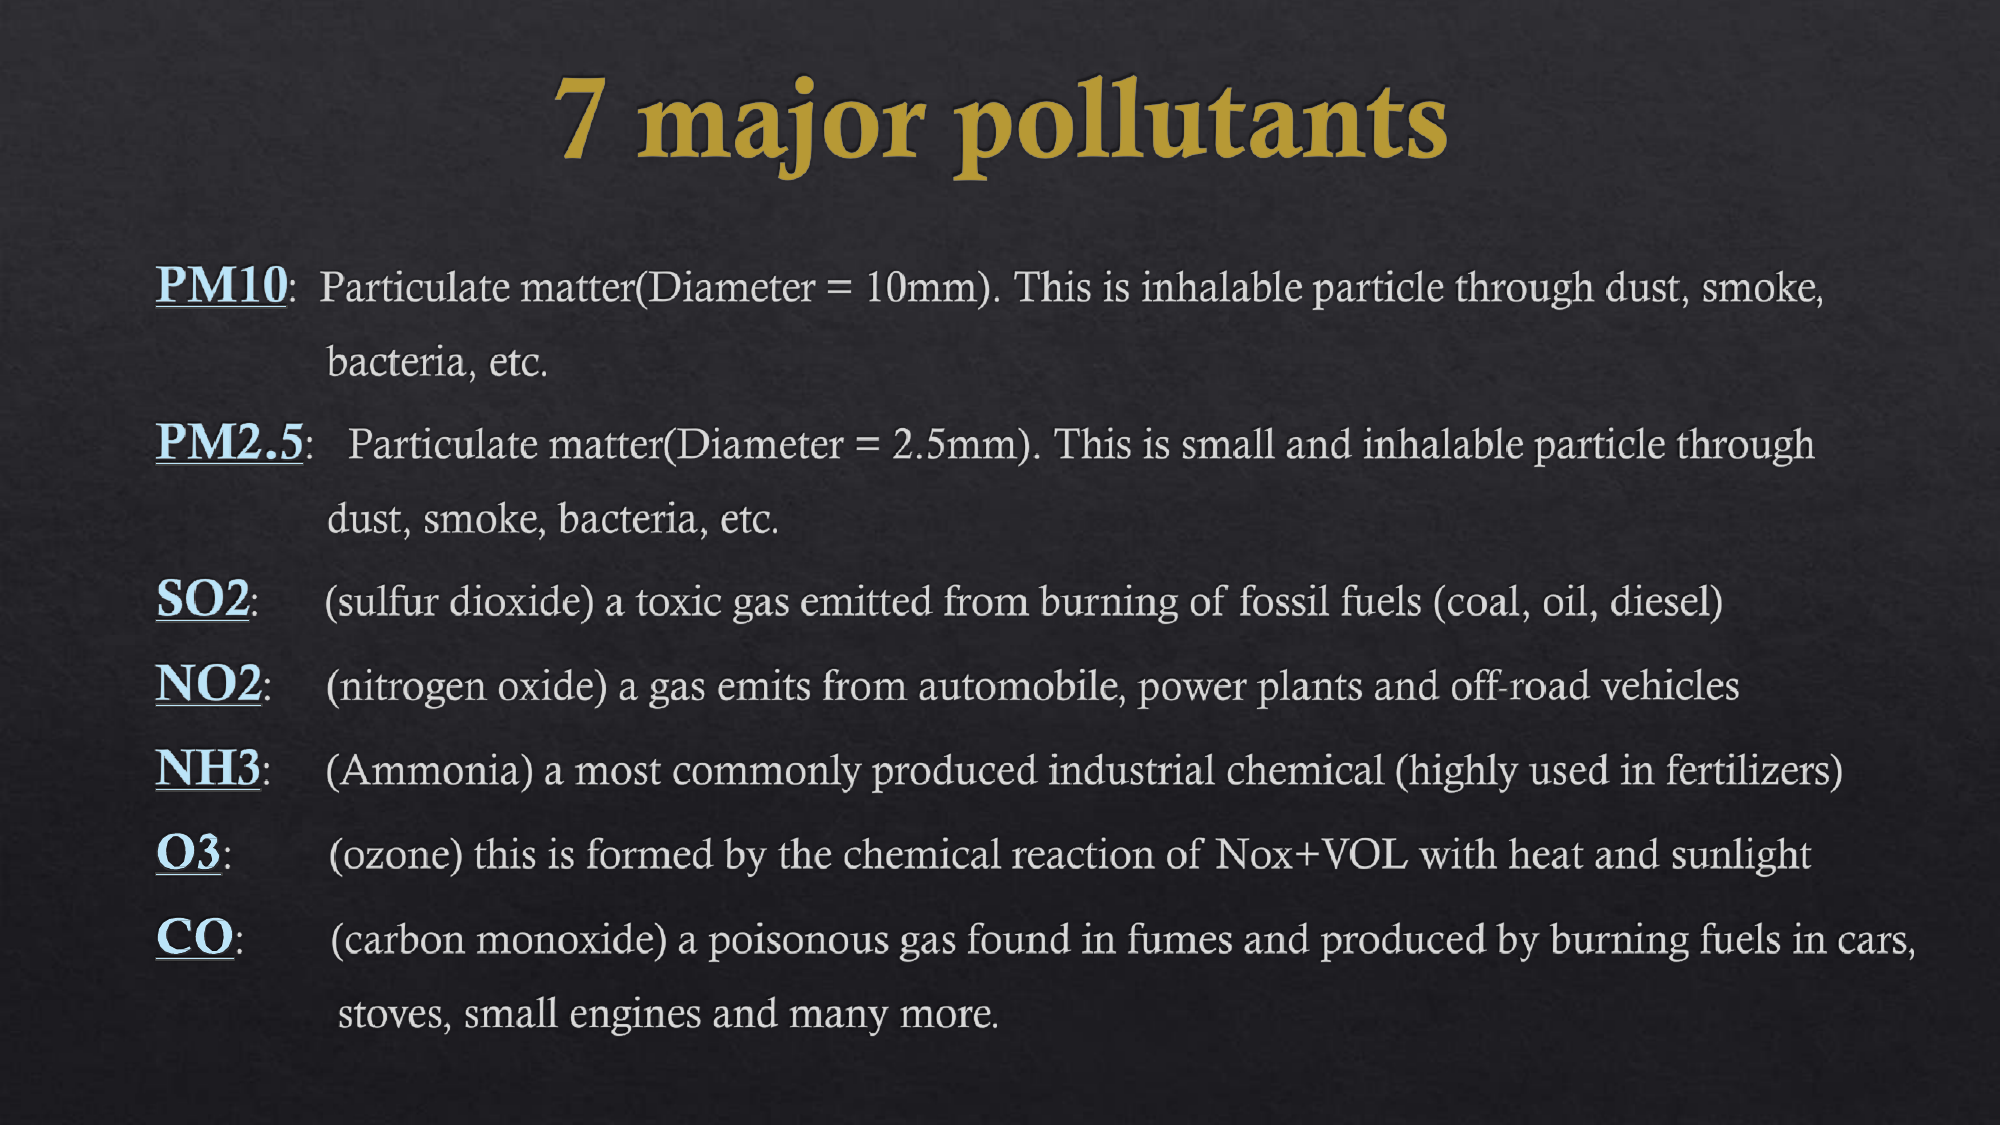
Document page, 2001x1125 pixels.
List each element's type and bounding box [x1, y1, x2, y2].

text_box [148, 257, 1919, 1042]
picture [0, 0, 2000, 1125]
text_box [546, 65, 1451, 185]
